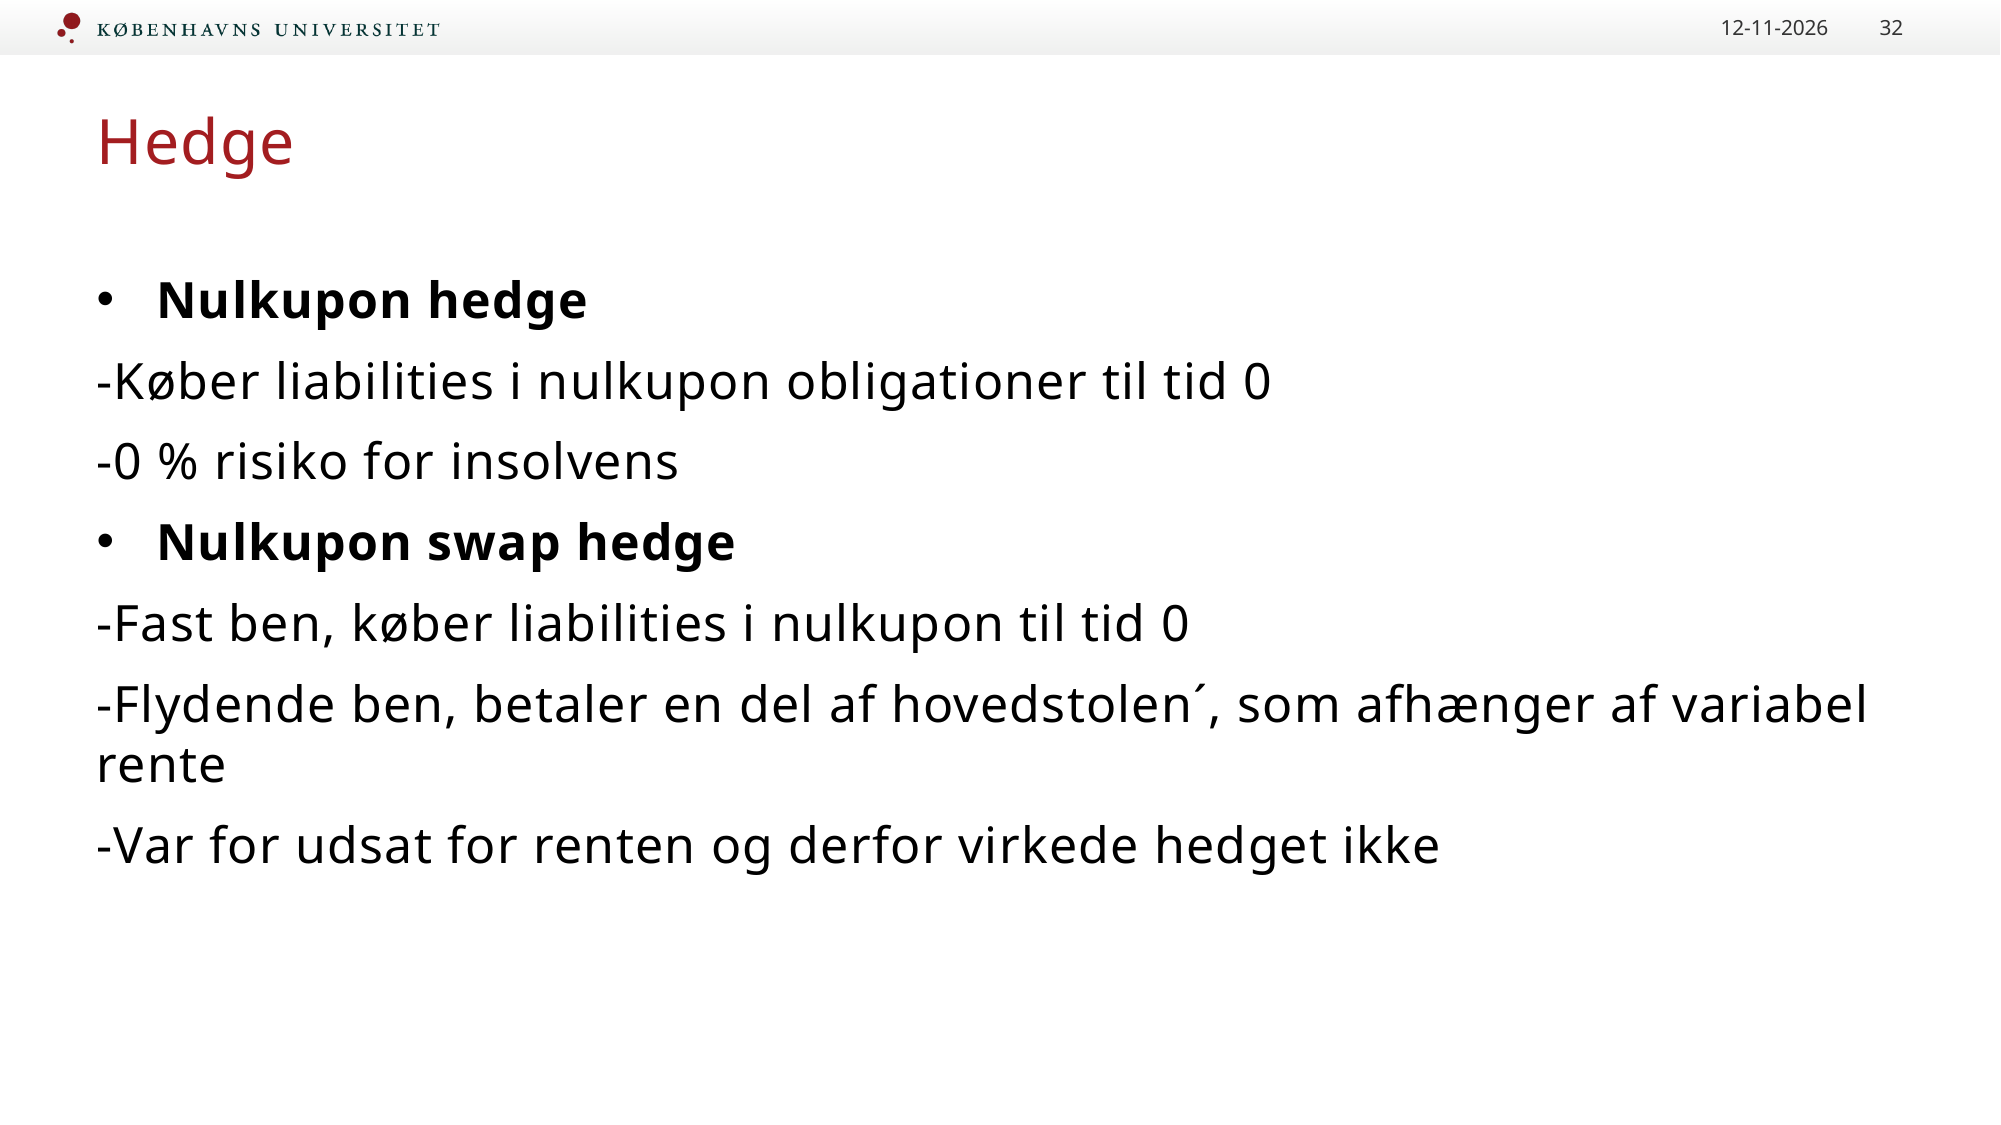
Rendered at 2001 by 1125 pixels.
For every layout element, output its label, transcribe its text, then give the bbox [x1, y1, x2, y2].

picture [91, 15, 476, 42]
slide_number 32 [1840, 14, 1904, 43]
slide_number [1694, 14, 1829, 43]
title Hedge [96, 101, 1904, 244]
list Nulkupon hedge -Køber liabilities i nulkupon obligationer til tid 0 -0 % risiko for insolvens Nulkupon swap hedge -Fast ben, køber liabilities i nulkupon til tid 0 -Flydende ben, betaler en del af hovedstolen´, som afhænger af variabel rente -Var for udsat for renten og derfor virkede hedget ikke [96, 268, 1904, 1036]
